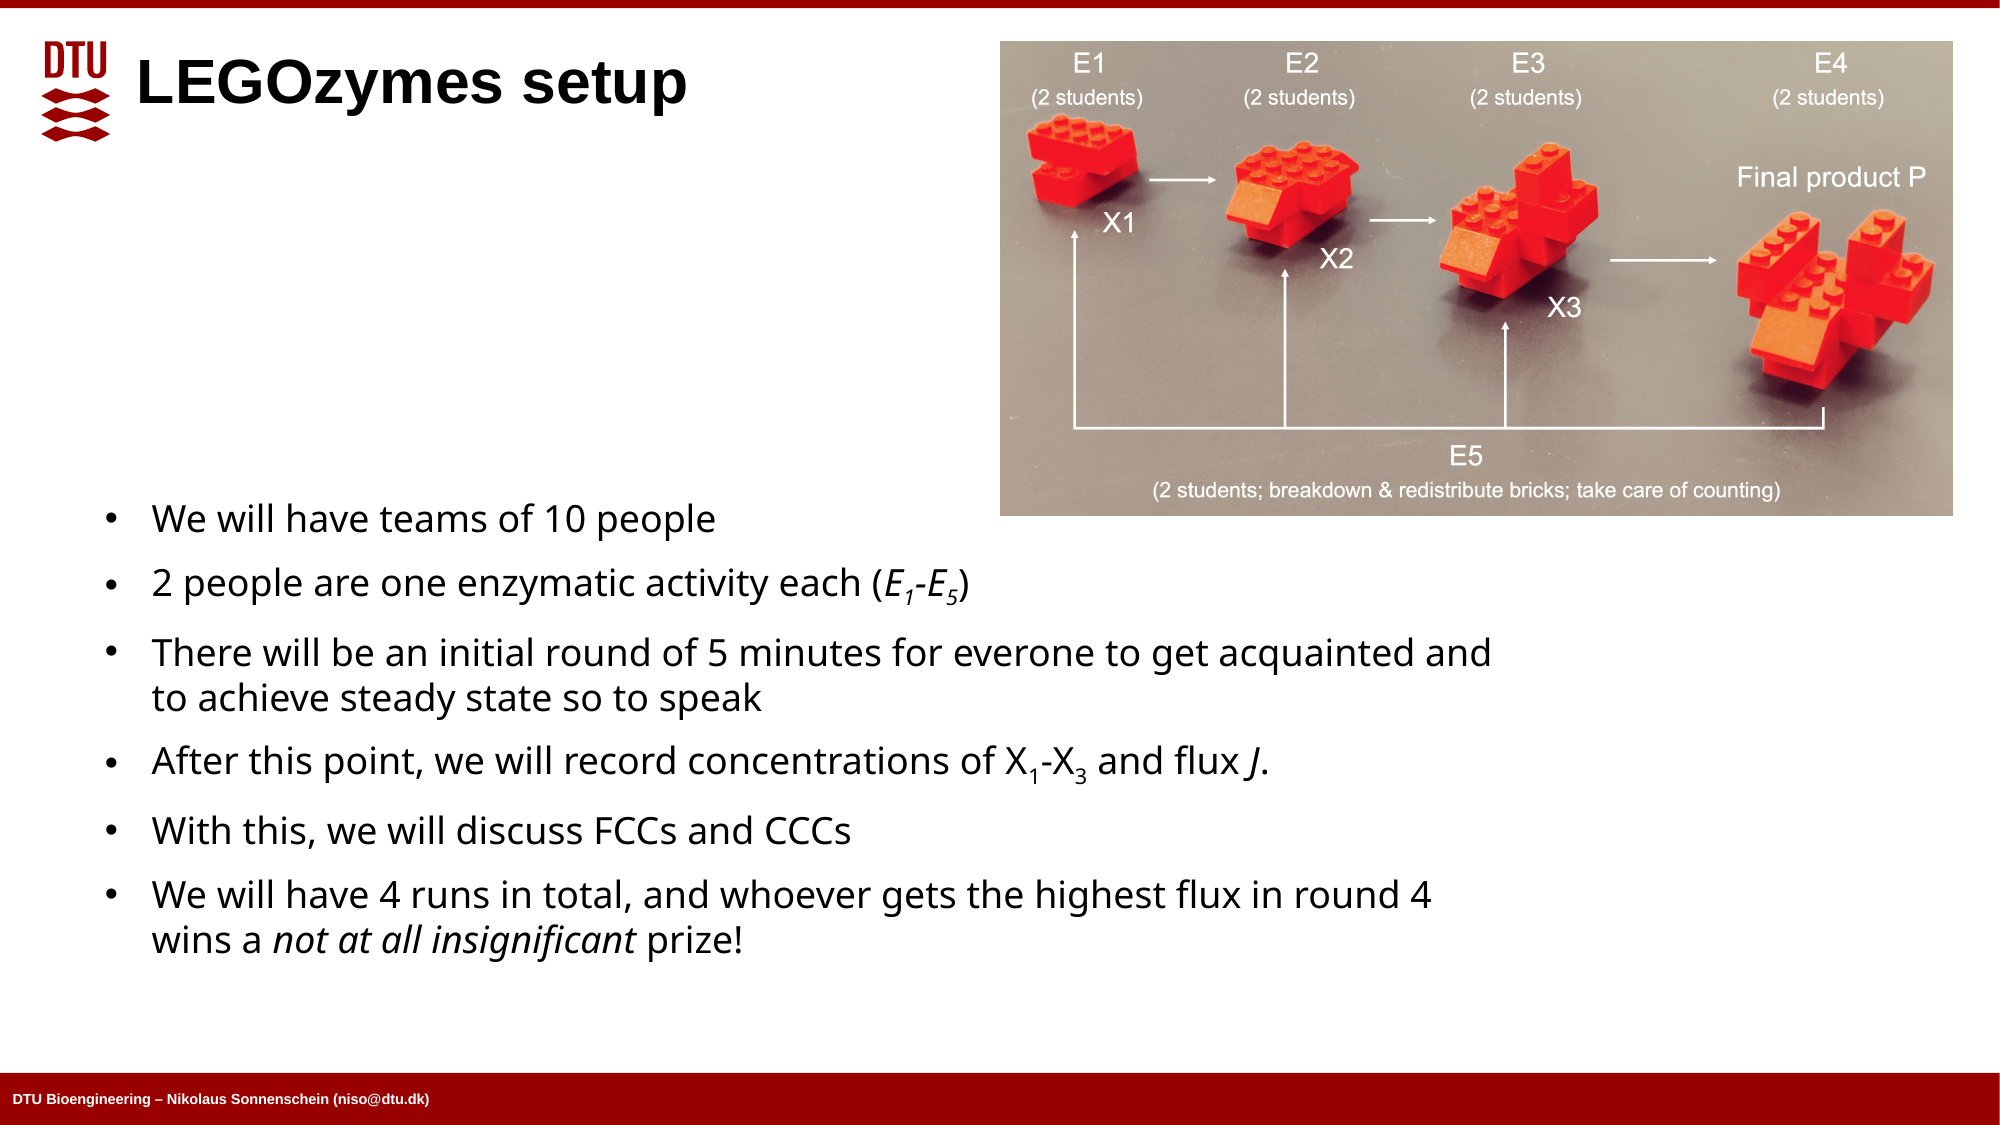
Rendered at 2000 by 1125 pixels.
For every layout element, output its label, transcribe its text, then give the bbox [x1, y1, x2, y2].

text_box We will have teams of 10 people 2 people are one enzymatic activity each (E1-E5) There will be an initial round of 5 minutes for everone to get acquainted and to achieve steady state so to speak After this point, we will record concentrations of X1-X3 and flux J. With this, we will discuss FCCs and CCCs We will have 4 runs in total, and whoever gets the highest flux in round 4 wins a not at all insignificant prize! [90, 487, 1532, 1033]
title LEGOzymes setup [136, 41, 998, 201]
picture [1000, 41, 1954, 517]
